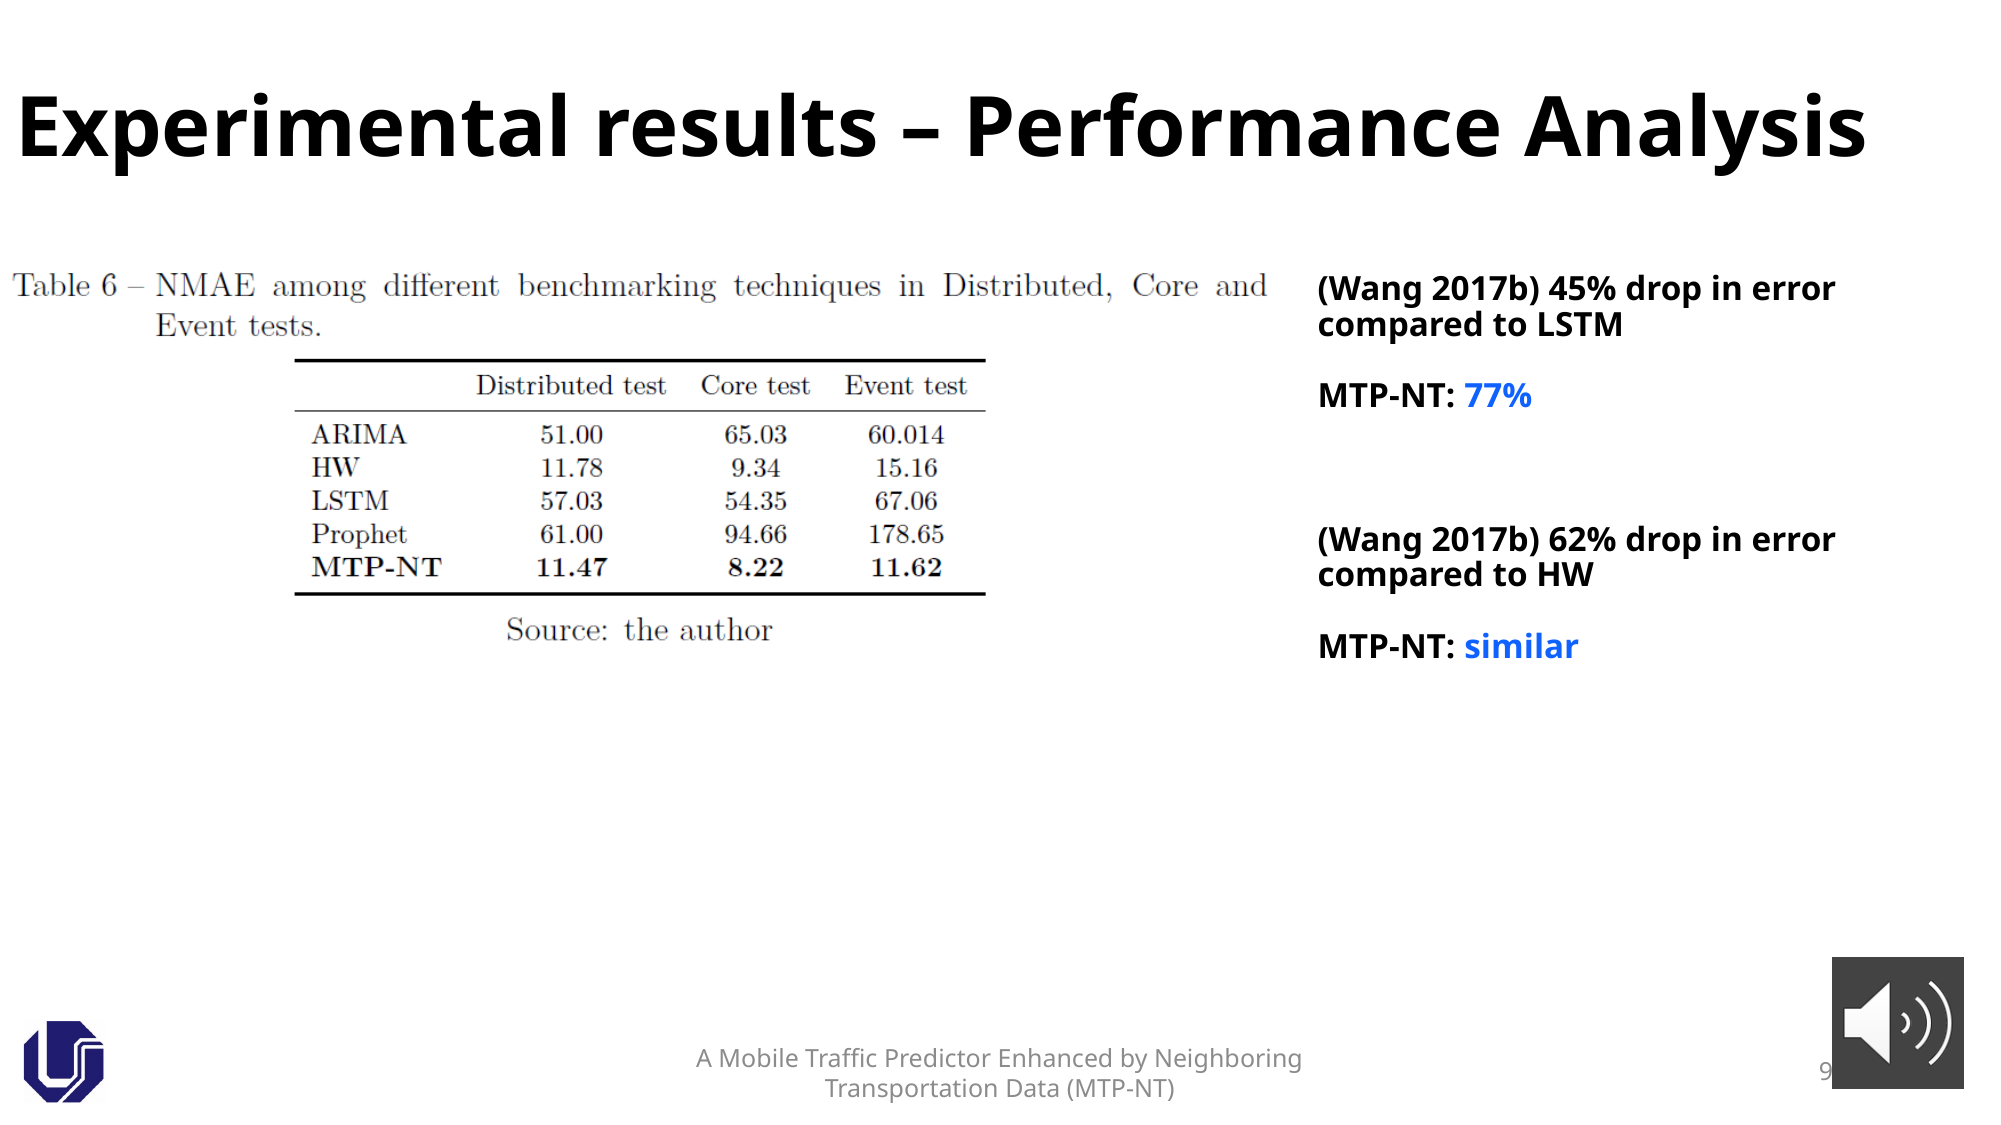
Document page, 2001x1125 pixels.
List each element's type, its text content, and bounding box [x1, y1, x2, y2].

text_box Experimental results – Performance Analysis [0, 17, 1978, 230]
picture [0, 264, 1277, 661]
picture [23, 1021, 106, 1103]
slide_number 95 [1412, 1042, 1863, 1103]
footer A Mobile Traffic Predictor Enhanced by Neighboring Transportation Data (MTP-NT) [662, 1042, 1338, 1103]
picture [1831, 956, 1965, 1090]
text_box (Wang 2017b) 45% drop in error compared to LSTM MTP-NT: 77% (Wang 2017b) 62% drop in error compared to HW MTP-NT: similar [1302, 264, 1978, 778]
